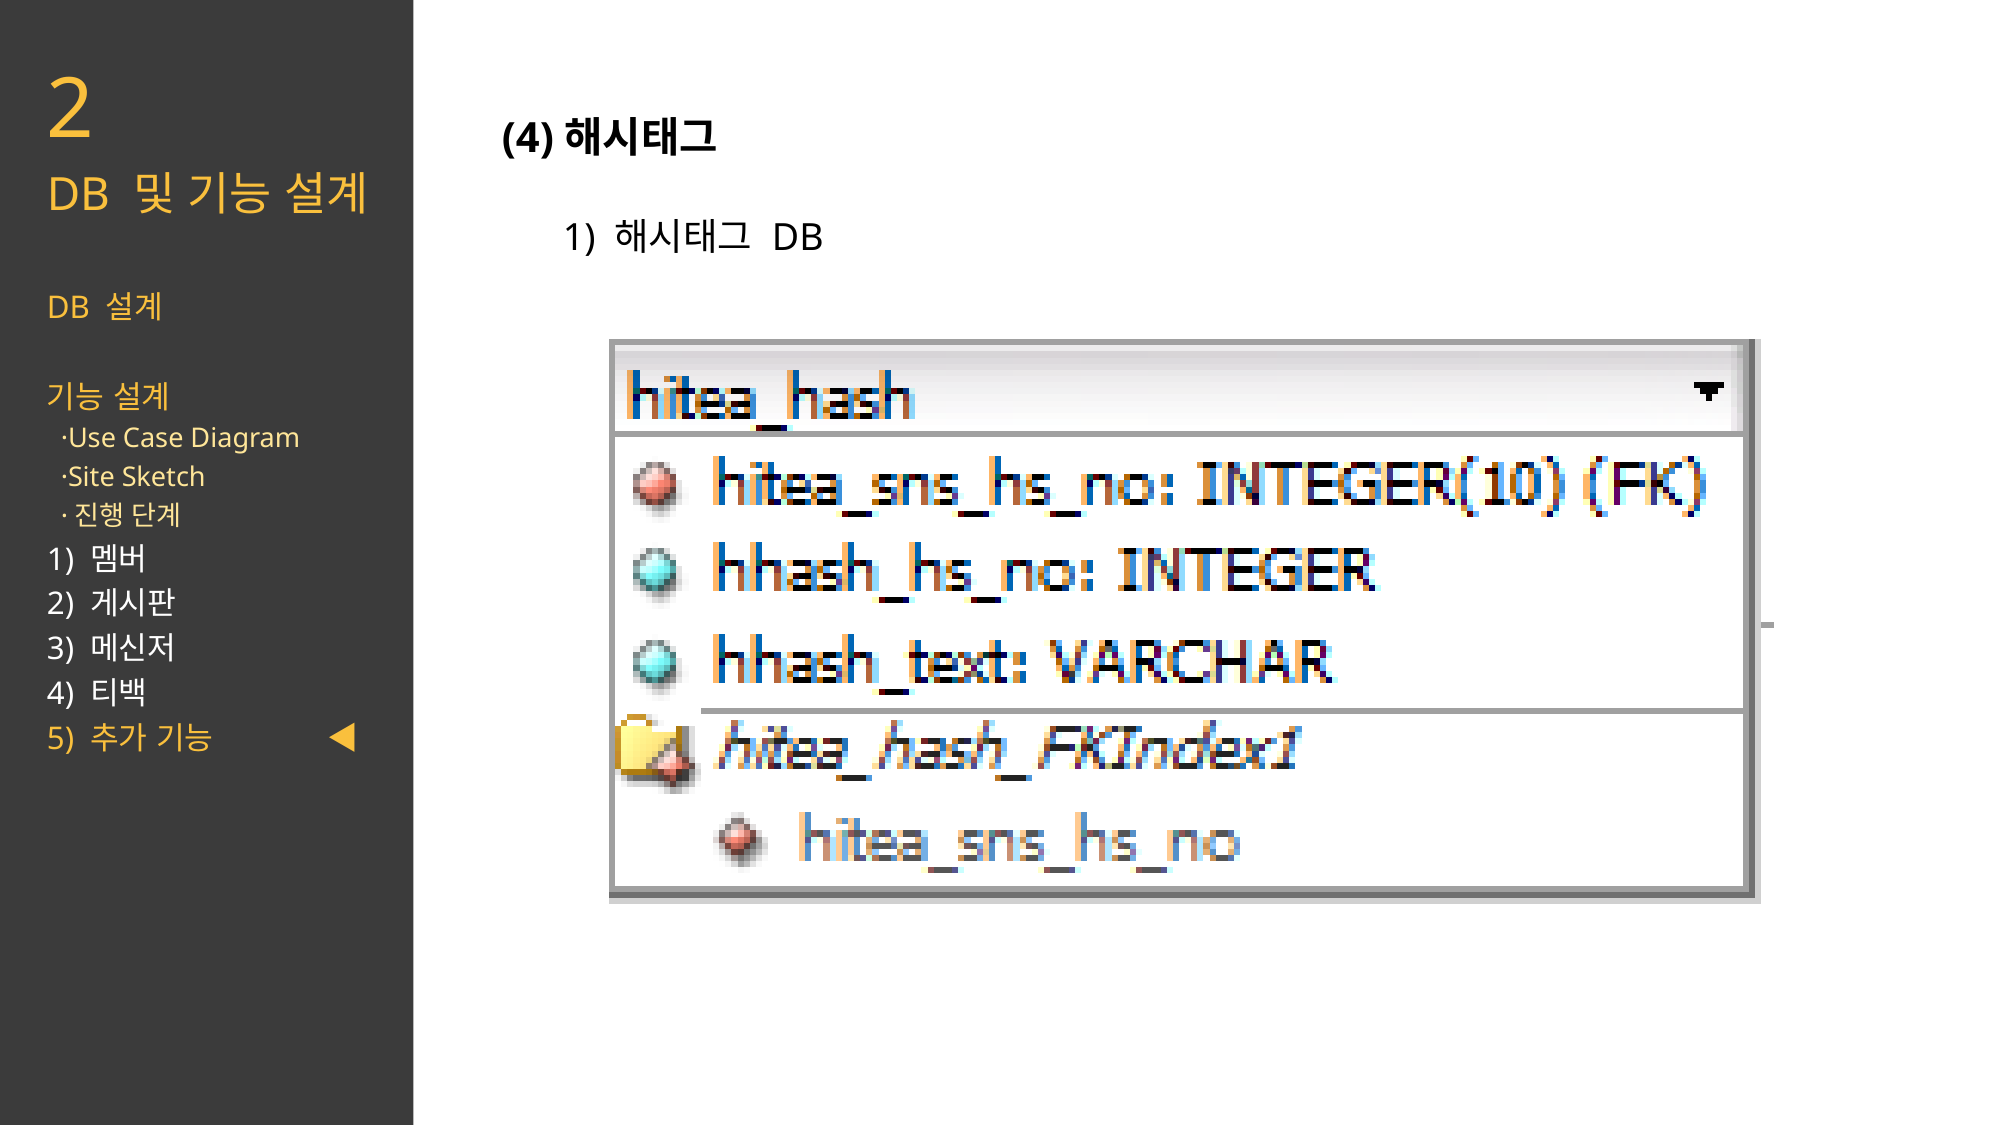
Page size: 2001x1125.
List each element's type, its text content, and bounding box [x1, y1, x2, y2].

text_box 1) 해시태그 DB [548, 205, 1750, 266]
picture [591, 309, 1774, 923]
text_box [0, 0, 414, 1125]
text_box (4)해시태그 [487, 78, 1649, 169]
text_box 2 DB 및 기능 설계 DB 설계 기능 설계 ·Use Case Diagram ·Site Sketch ·진행 단계 1) 멤버 2) 게시판 3) 메신저 4) 티백 5) 추가 기능 ◀ [32, 26, 384, 763]
